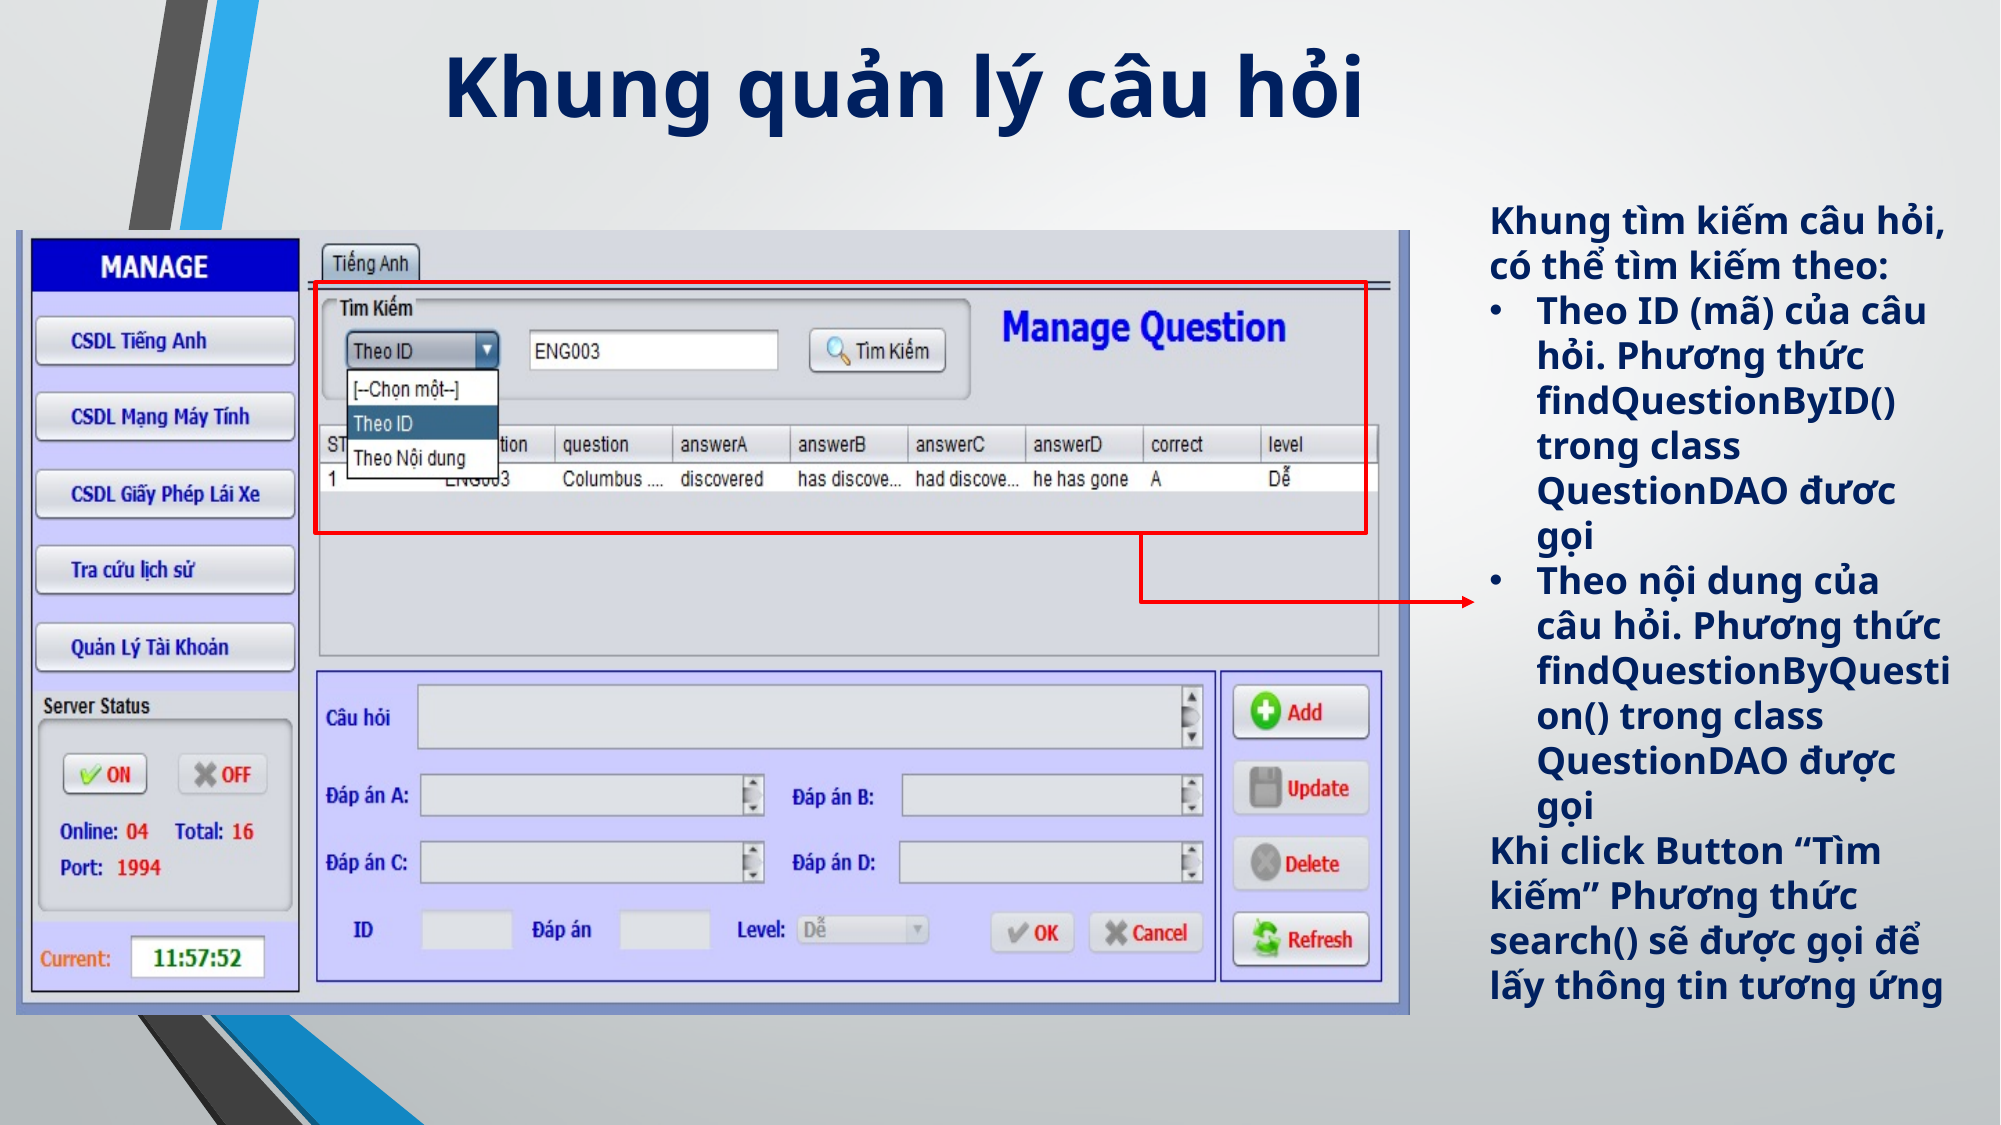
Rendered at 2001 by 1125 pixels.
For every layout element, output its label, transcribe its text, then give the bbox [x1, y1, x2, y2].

title Khung quản lý câu hỏi [83, 0, 1727, 170]
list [16, 229, 1410, 1015]
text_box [806, 532, 1475, 562]
text_box Khung tìm kiếm câu hỏi, có thể tìm kiếm theo: Theo ID (mã) của câu hỏi. Phương thức findQuestionByID() trong class QuestionDAO đươc gọi Theo nội dung của câu hỏi. Phương thức findQuestionByQuestion() trong class QuestionDAO được gọi Khi click Button “Tìm kiếm” Phương thức search() sẽ được gọi để lấy thông tin tương ứng [1474, 189, 1967, 1015]
